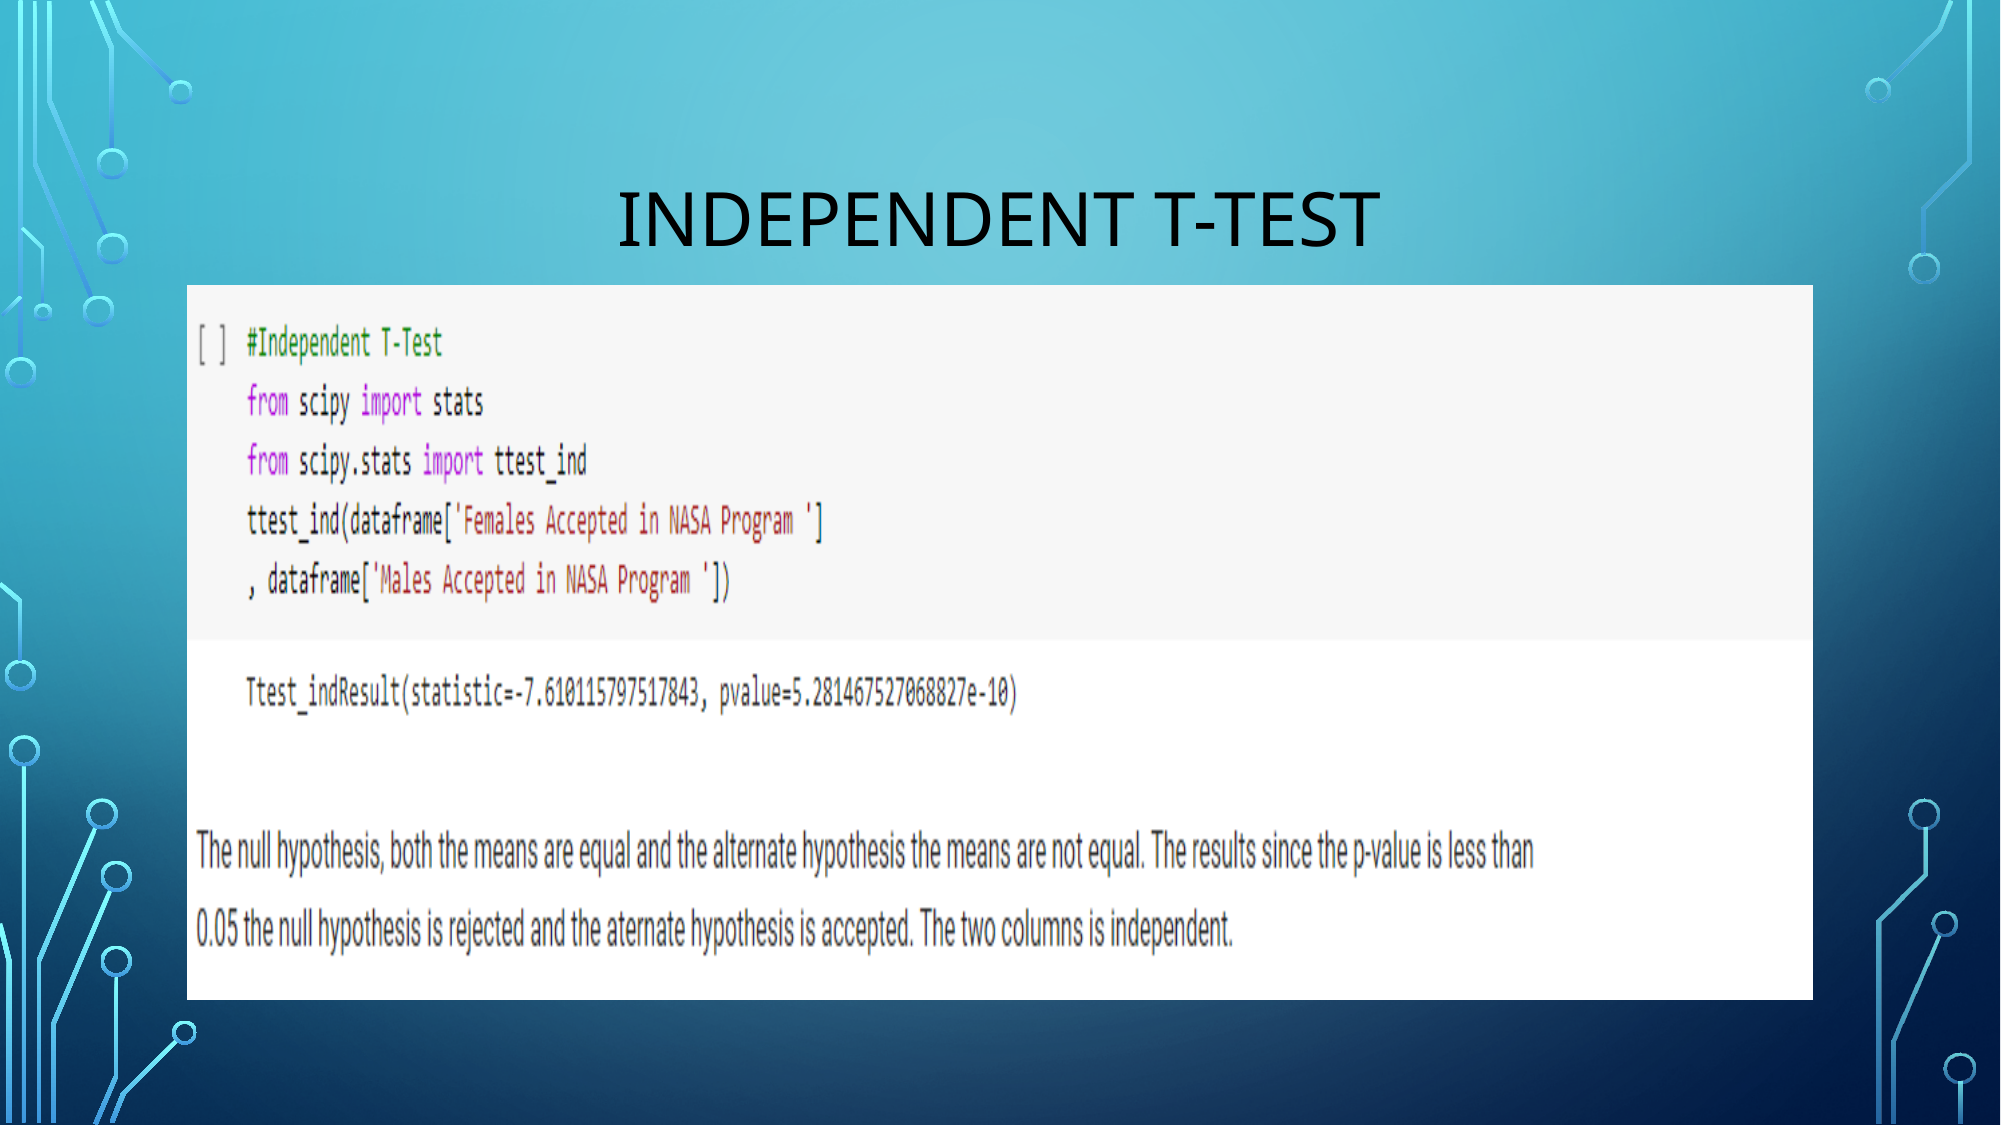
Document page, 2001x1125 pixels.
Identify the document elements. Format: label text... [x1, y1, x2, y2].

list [186, 285, 1813, 1000]
title Independent t-test [187, 101, 1813, 285]
